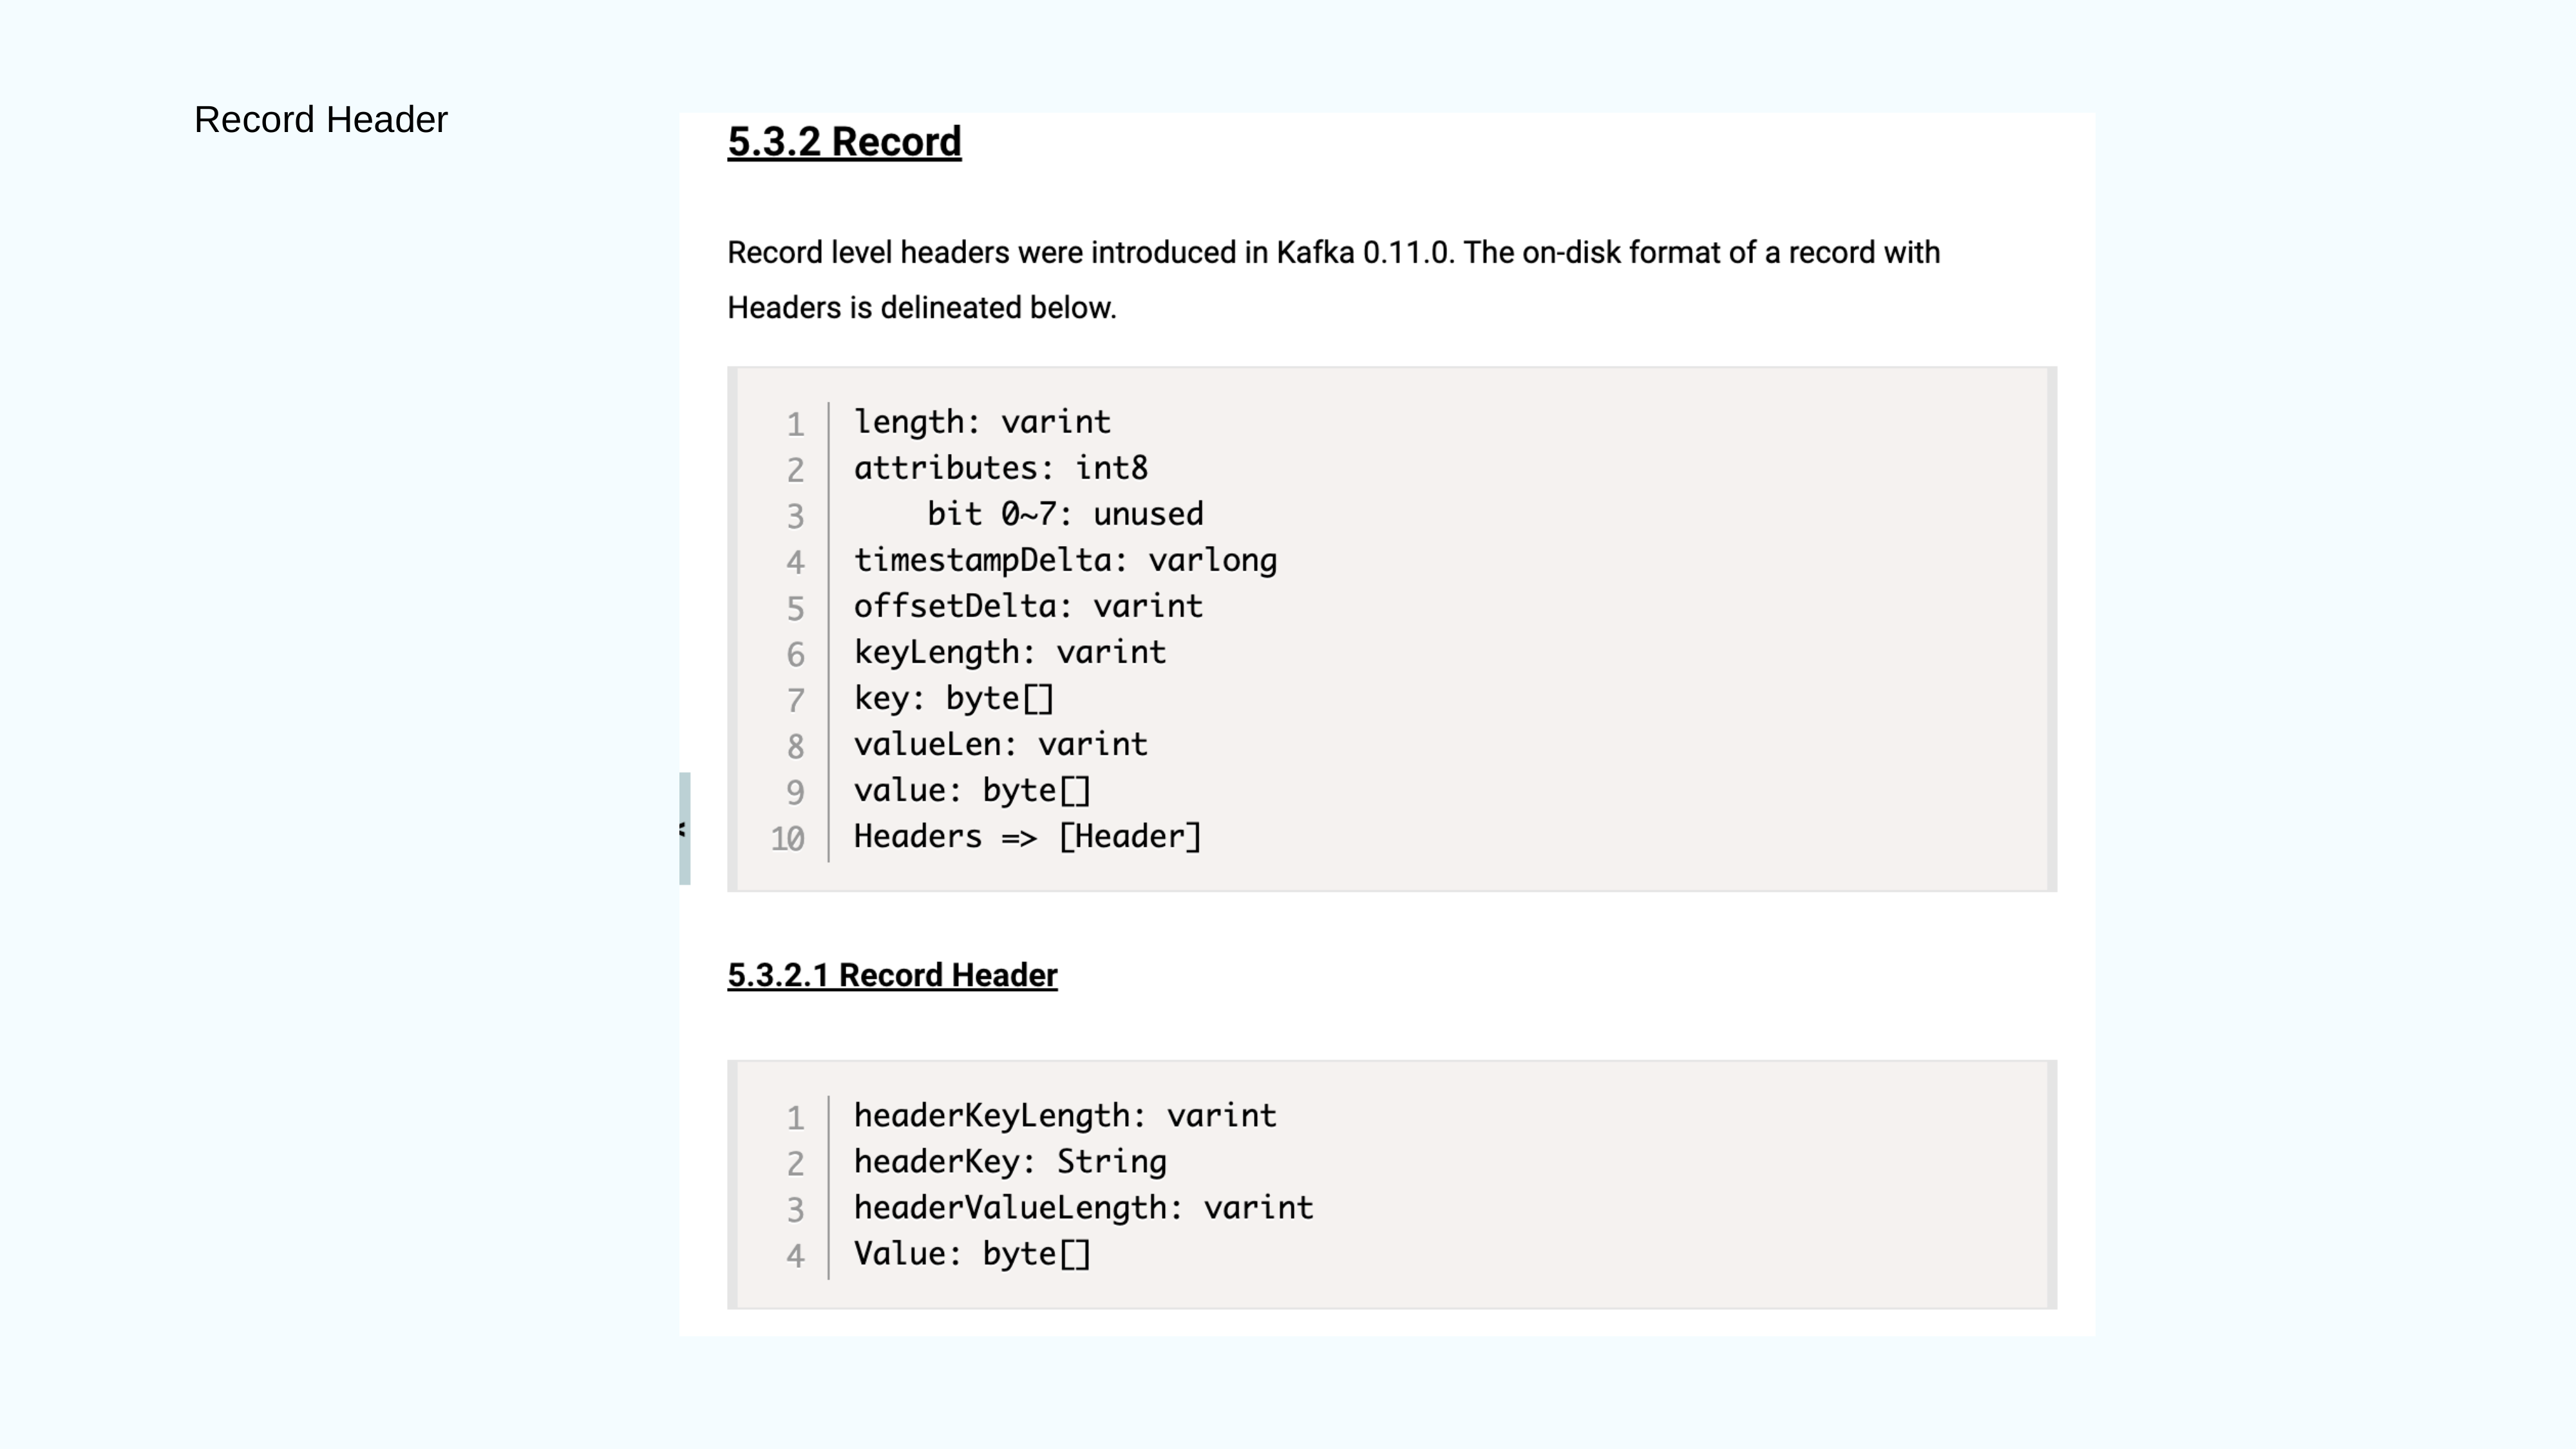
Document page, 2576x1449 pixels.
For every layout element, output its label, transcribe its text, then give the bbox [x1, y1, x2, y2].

text_box Record Header [185, 90, 469, 145]
picture [679, 112, 2096, 1337]
